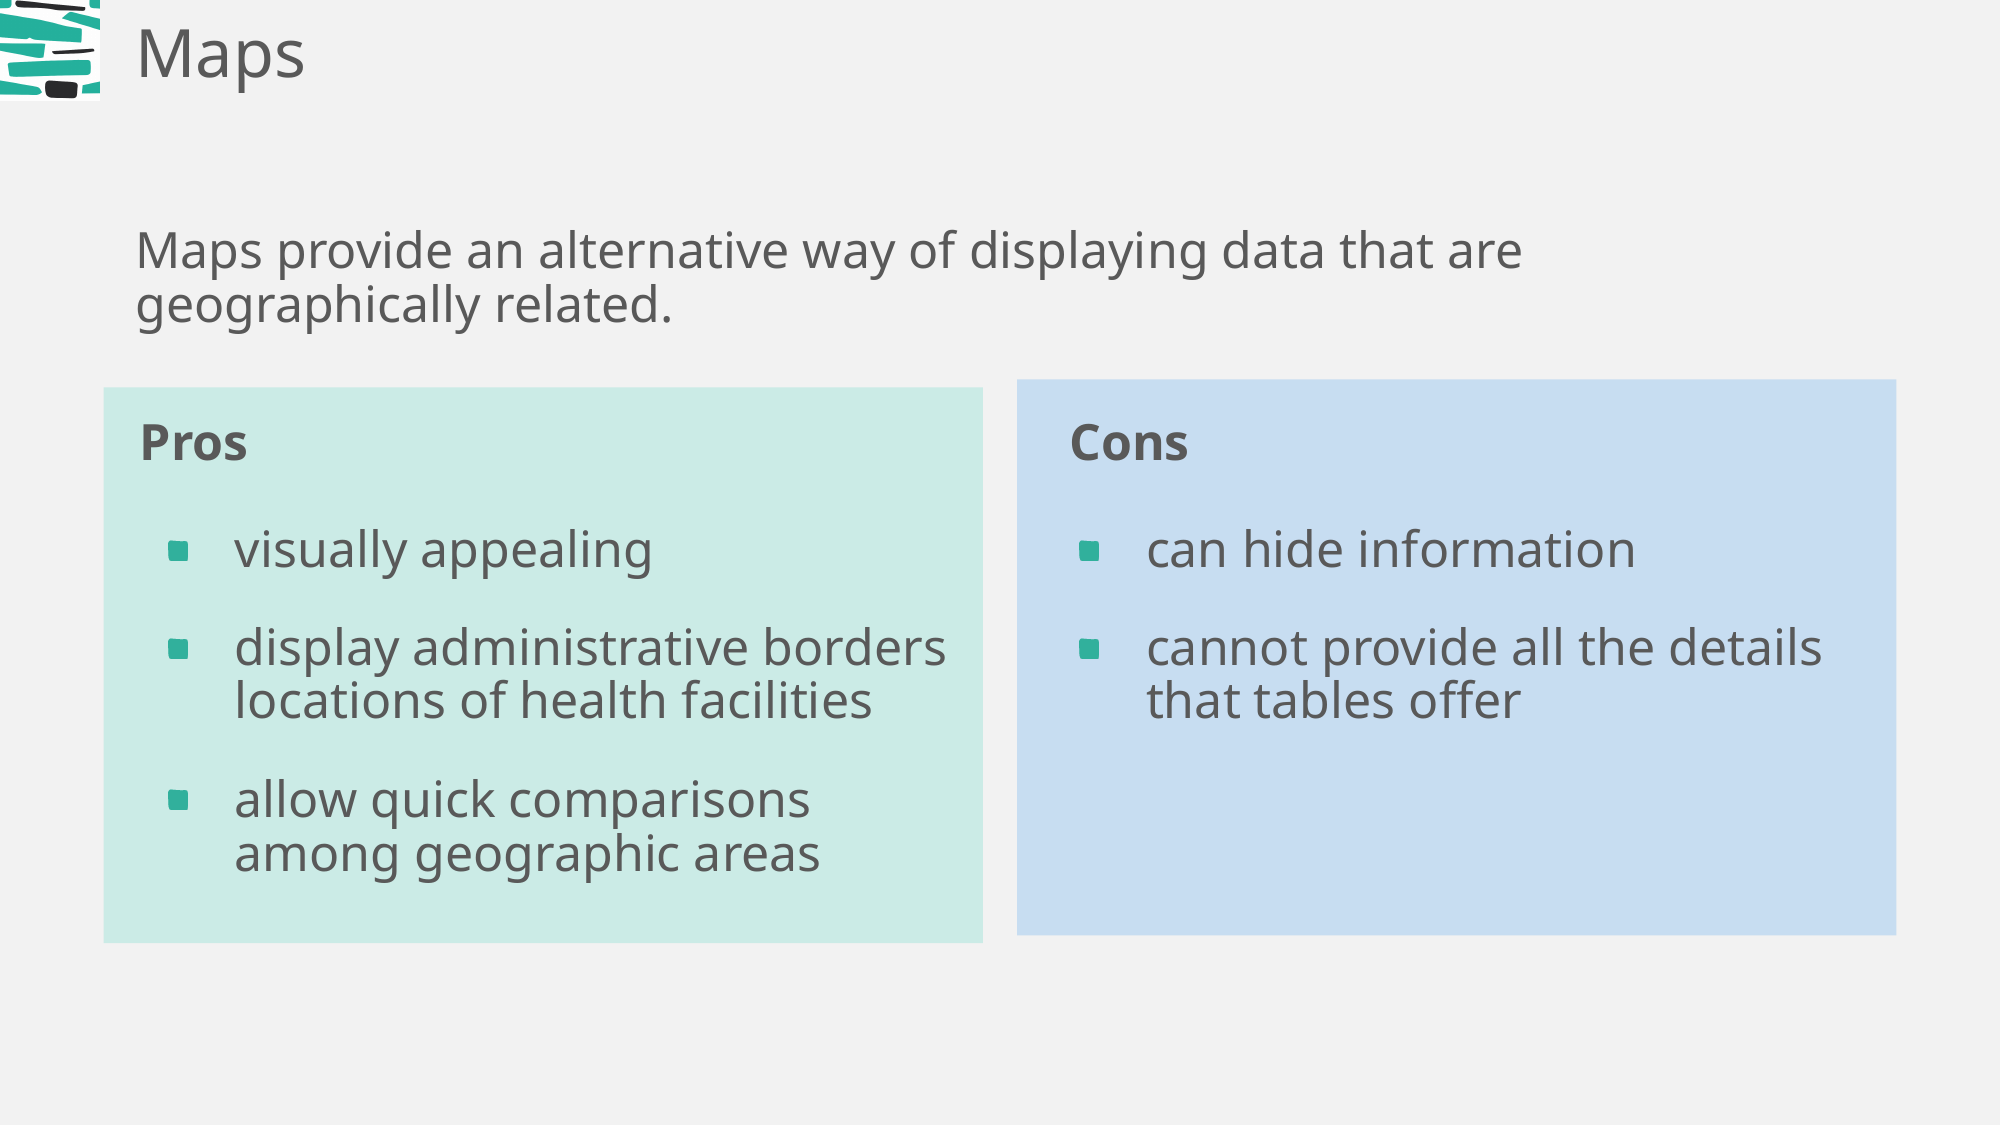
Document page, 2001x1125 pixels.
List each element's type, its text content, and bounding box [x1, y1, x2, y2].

text_box Cons [1054, 409, 1531, 479]
text_box display administrative borders locations of health facilities [219, 614, 963, 738]
text_box allow quick comparisons among geographic areas [219, 766, 963, 890]
text_box cannot provide all the details that tables offer [1130, 614, 1874, 738]
picture [168, 638, 188, 659]
text_box visually appealing [220, 516, 985, 586]
picture [168, 789, 188, 810]
text_box Pros [124, 409, 601, 479]
text_box Maps provide an alternative way of displaying data that are geographically related. [120, 218, 1865, 342]
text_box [0, 0, 1780, 101]
picture [1079, 638, 1099, 659]
text_box [1017, 379, 1897, 936]
picture [168, 540, 188, 561]
text_box can hide information [1131, 516, 1896, 586]
picture [1079, 540, 1099, 561]
text_box [103, 387, 983, 944]
